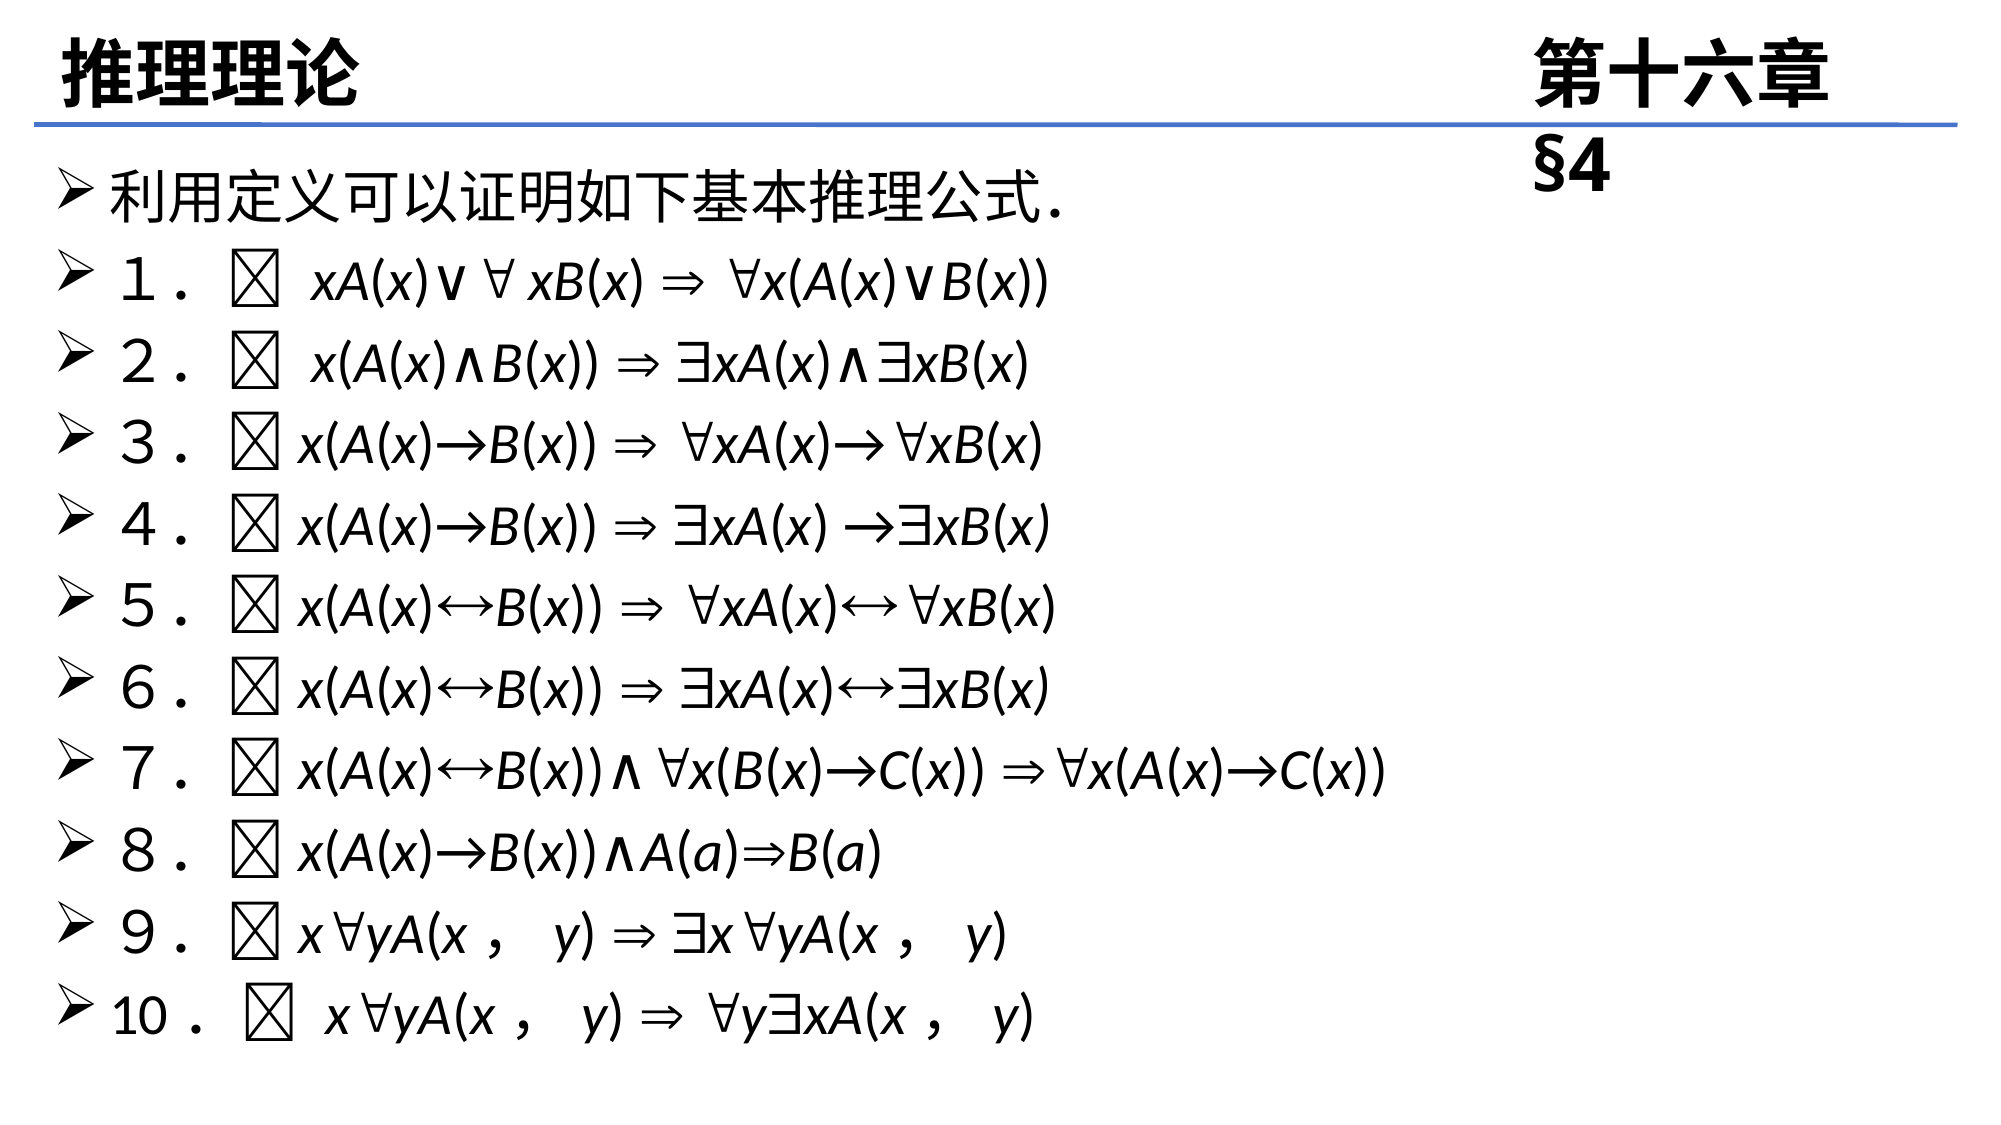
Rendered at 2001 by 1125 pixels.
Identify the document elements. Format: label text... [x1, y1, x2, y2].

text_box 第十六章 §4 [1517, 126, 1958, 214]
text_box 第十六章 §4 [1517, 19, 1958, 124]
text_box 推理理论 [46, 18, 932, 124]
text_box 利用定义可以证明如下基本推理公式． １． xA(x)∨ xB(x)  x(A(x)∨B(x)) ２． x(A(x)∧B(x))  xA(x)∧xB(x) ３．x(A(x)→B(x))  xA(x)→xB(x) ４．x(A(x)→B(x))  xA(x) →xB(x) ５．x(A(x)B(x))  xA(x)xB(x) ６．x(A(x)B(x))  xA(x)xB(x) ７．x(A(x)B(x))∧x(B(x)→C(x)) x(A(x)→C(x)) ８．x(A(x)→B(x))∧A(a)B(a) ９．xyA(x，y)  xyA(x，y) 10． xyA(x，y)  yxA(x，y) [38, 153, 1951, 1065]
